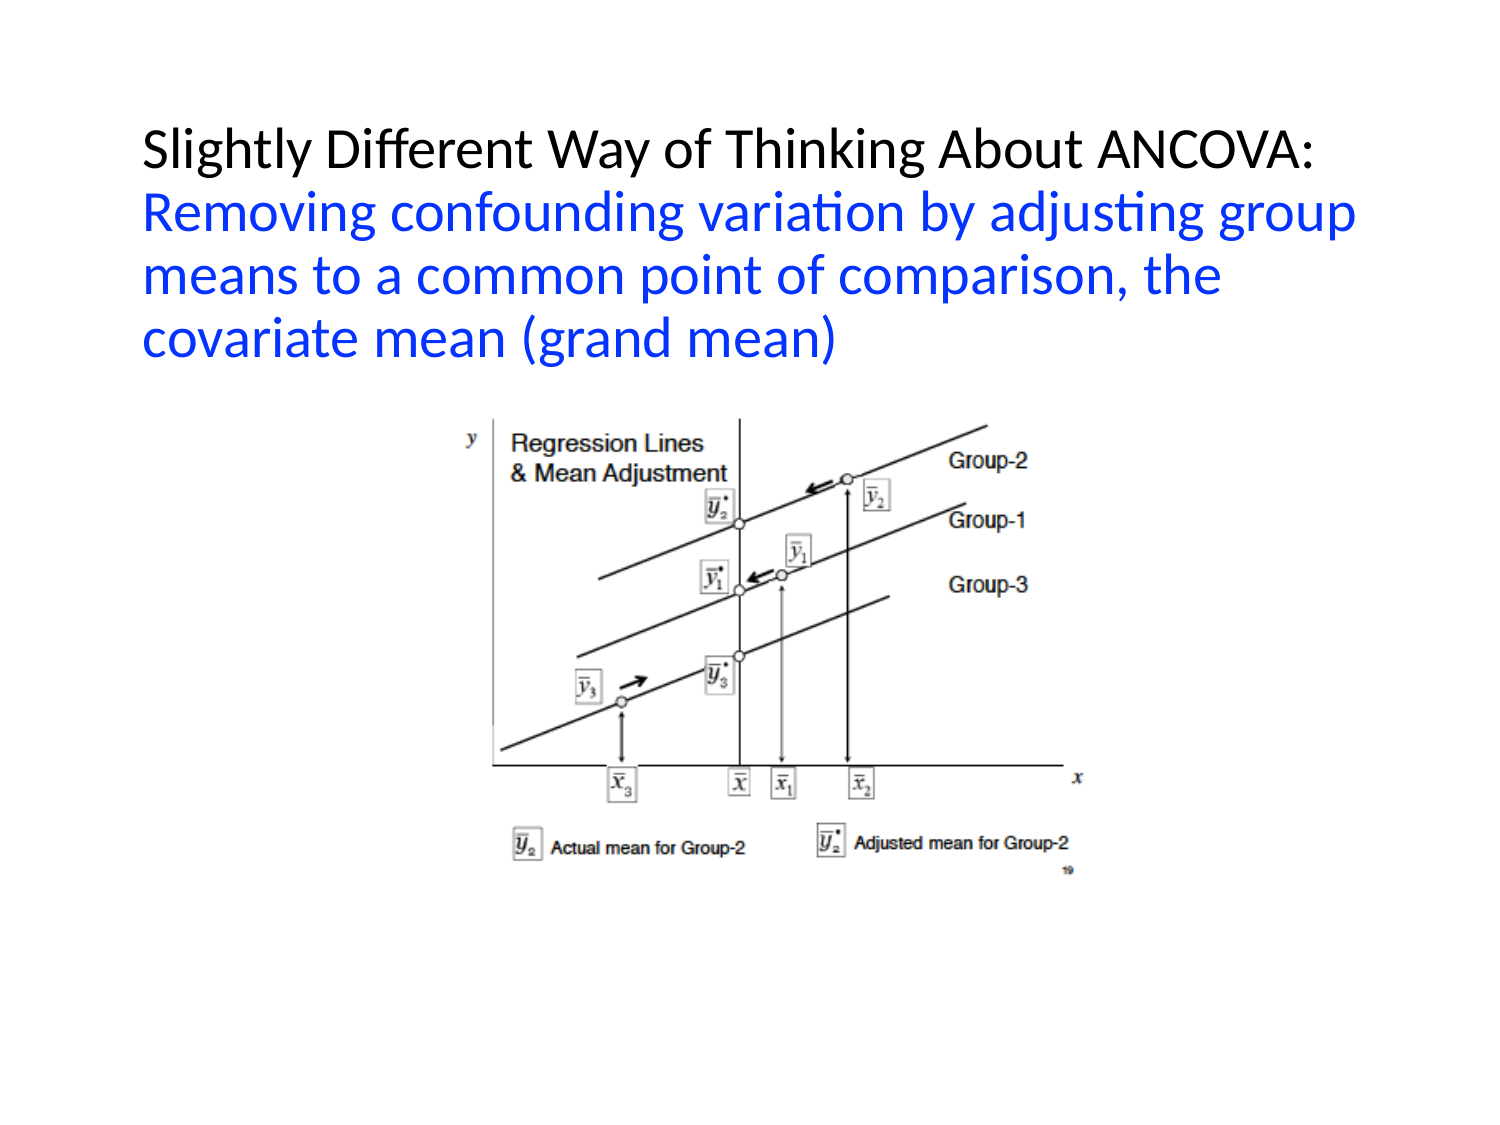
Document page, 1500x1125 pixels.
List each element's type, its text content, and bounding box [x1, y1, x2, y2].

picture [438, 414, 1087, 881]
list Slightly Different Way of Thinking About ANCOVA: Removing confounding variation by adjusting group means to a common point of comparison, the covariate mean (grand mean) [127, 110, 1373, 973]
